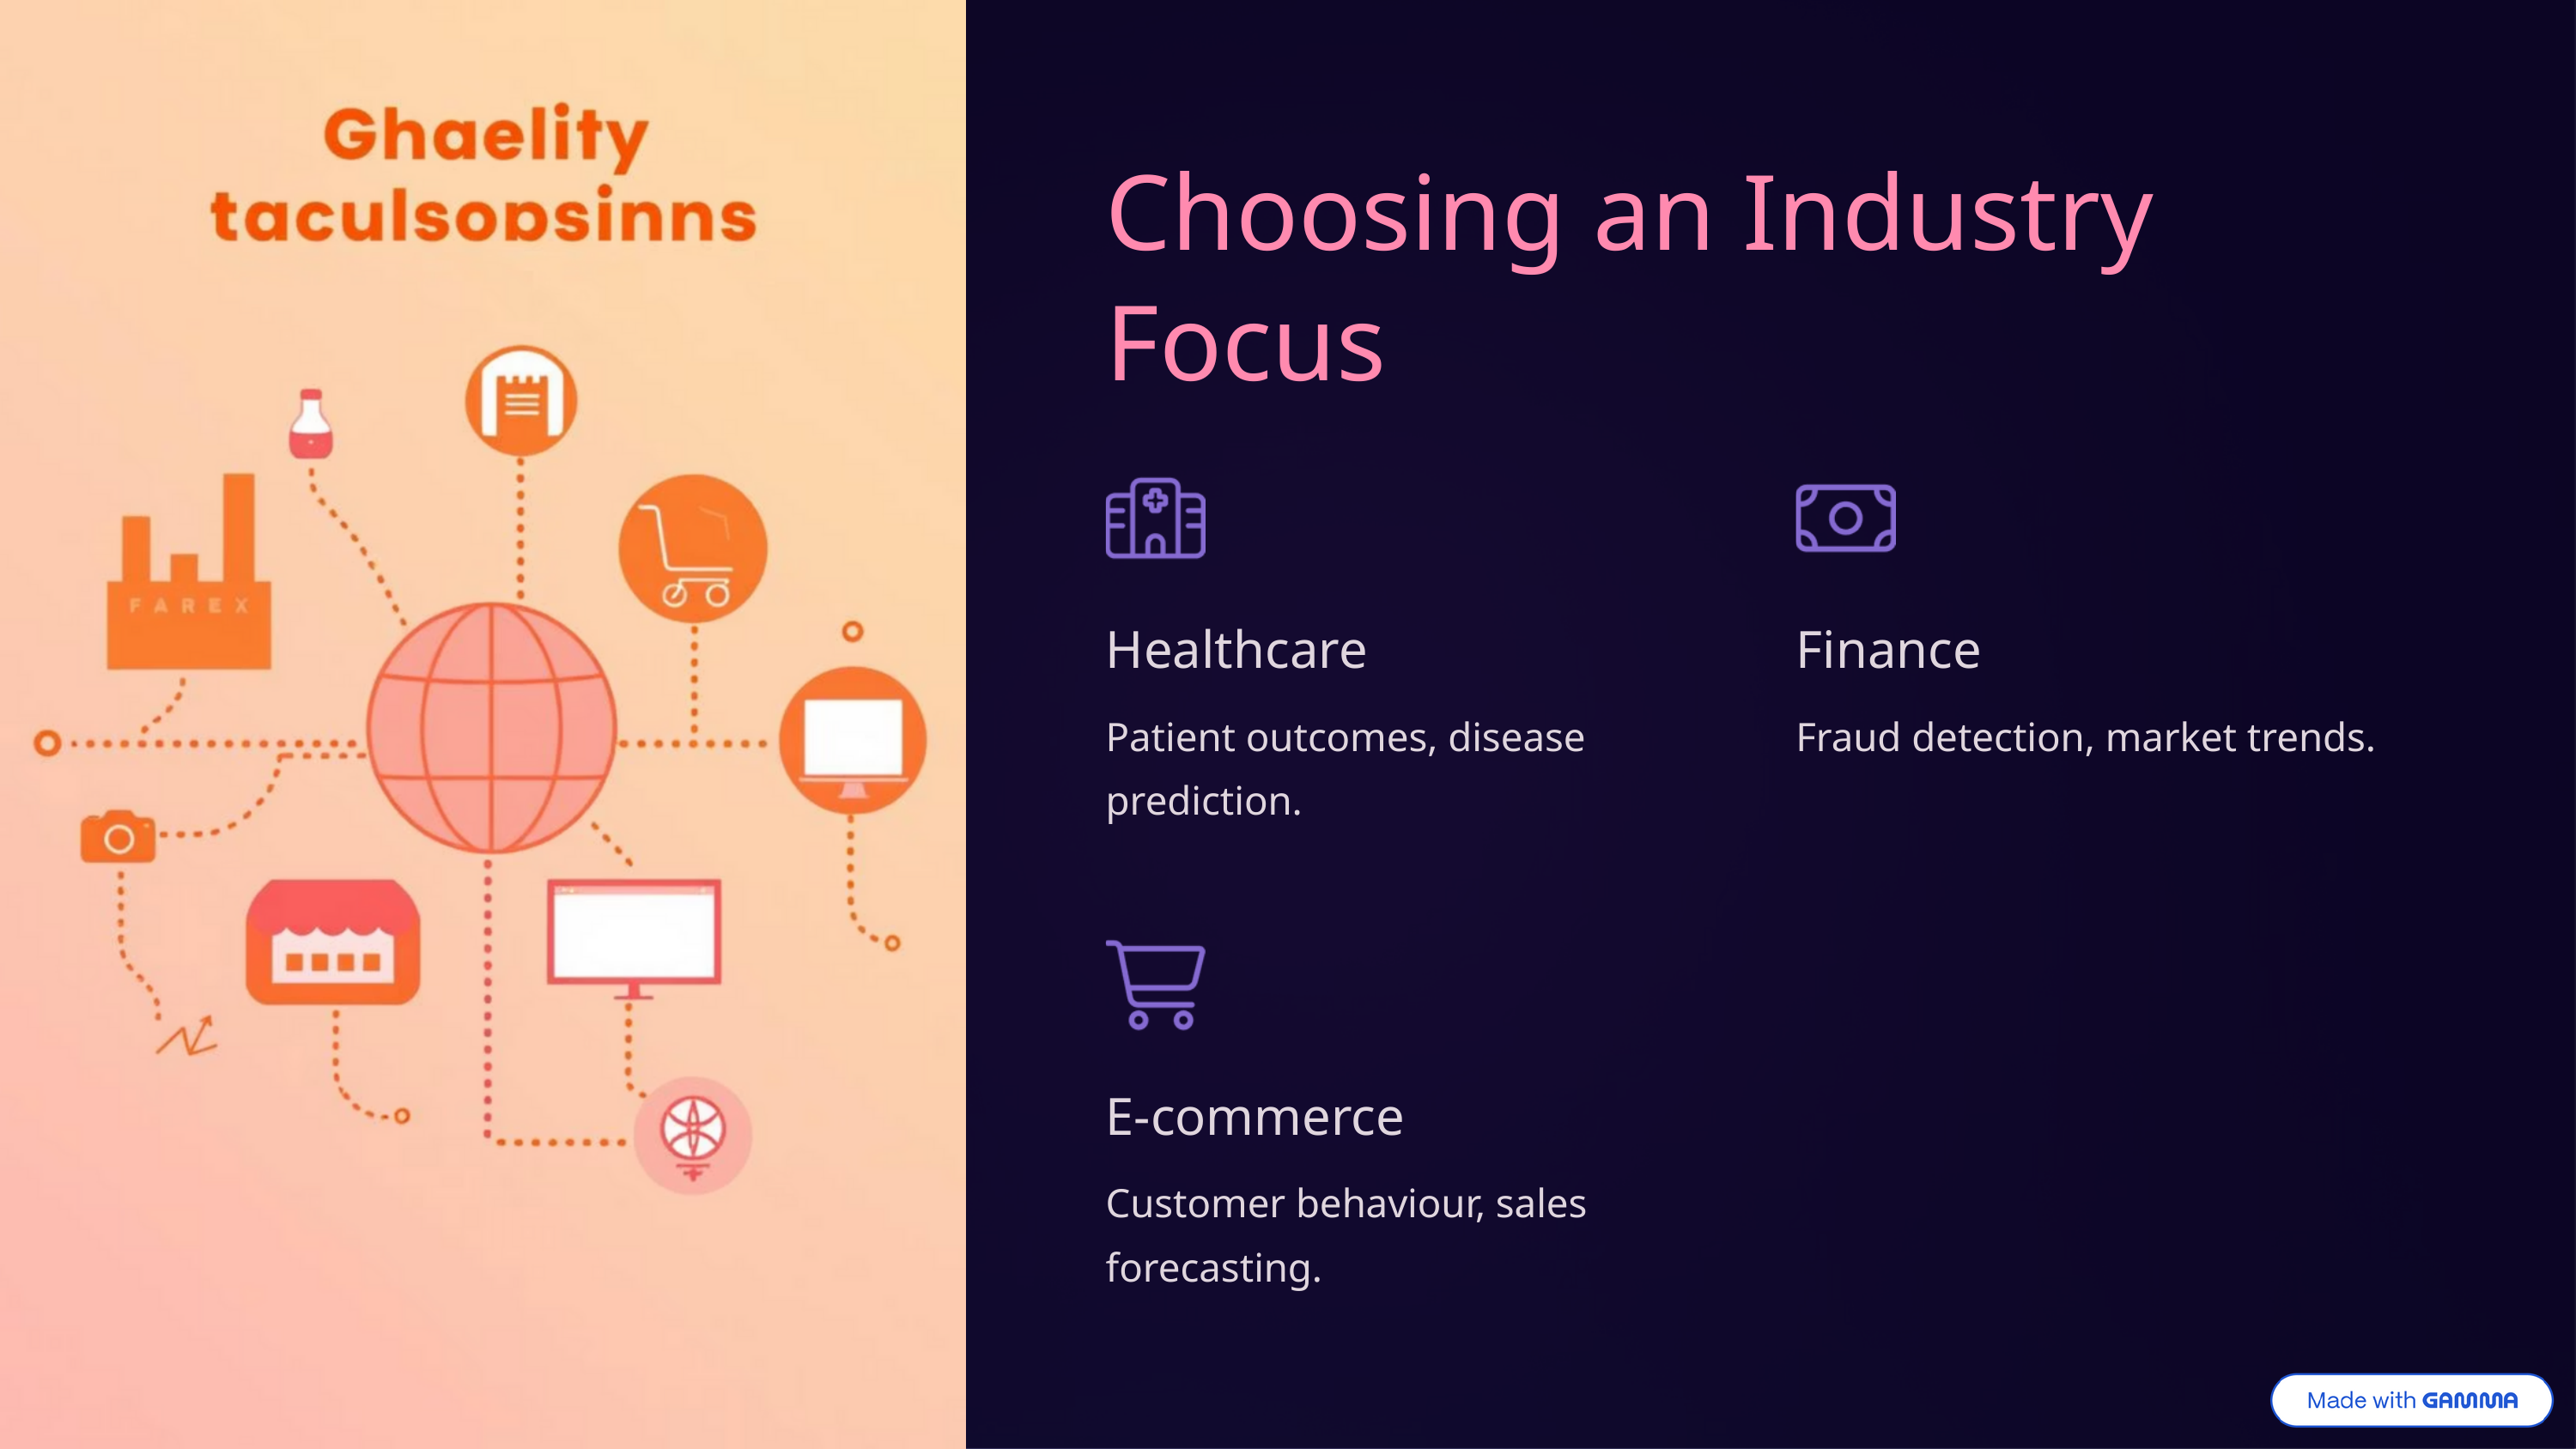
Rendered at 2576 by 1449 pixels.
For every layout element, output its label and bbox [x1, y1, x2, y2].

text_box [967, 0, 2576, 1449]
text_box [1105, 935, 1206, 1035]
text_box [0, 0, 967, 1449]
text_box [2260, 1363, 2565, 1437]
text_box [1795, 468, 1897, 569]
text_box [1105, 468, 1206, 569]
